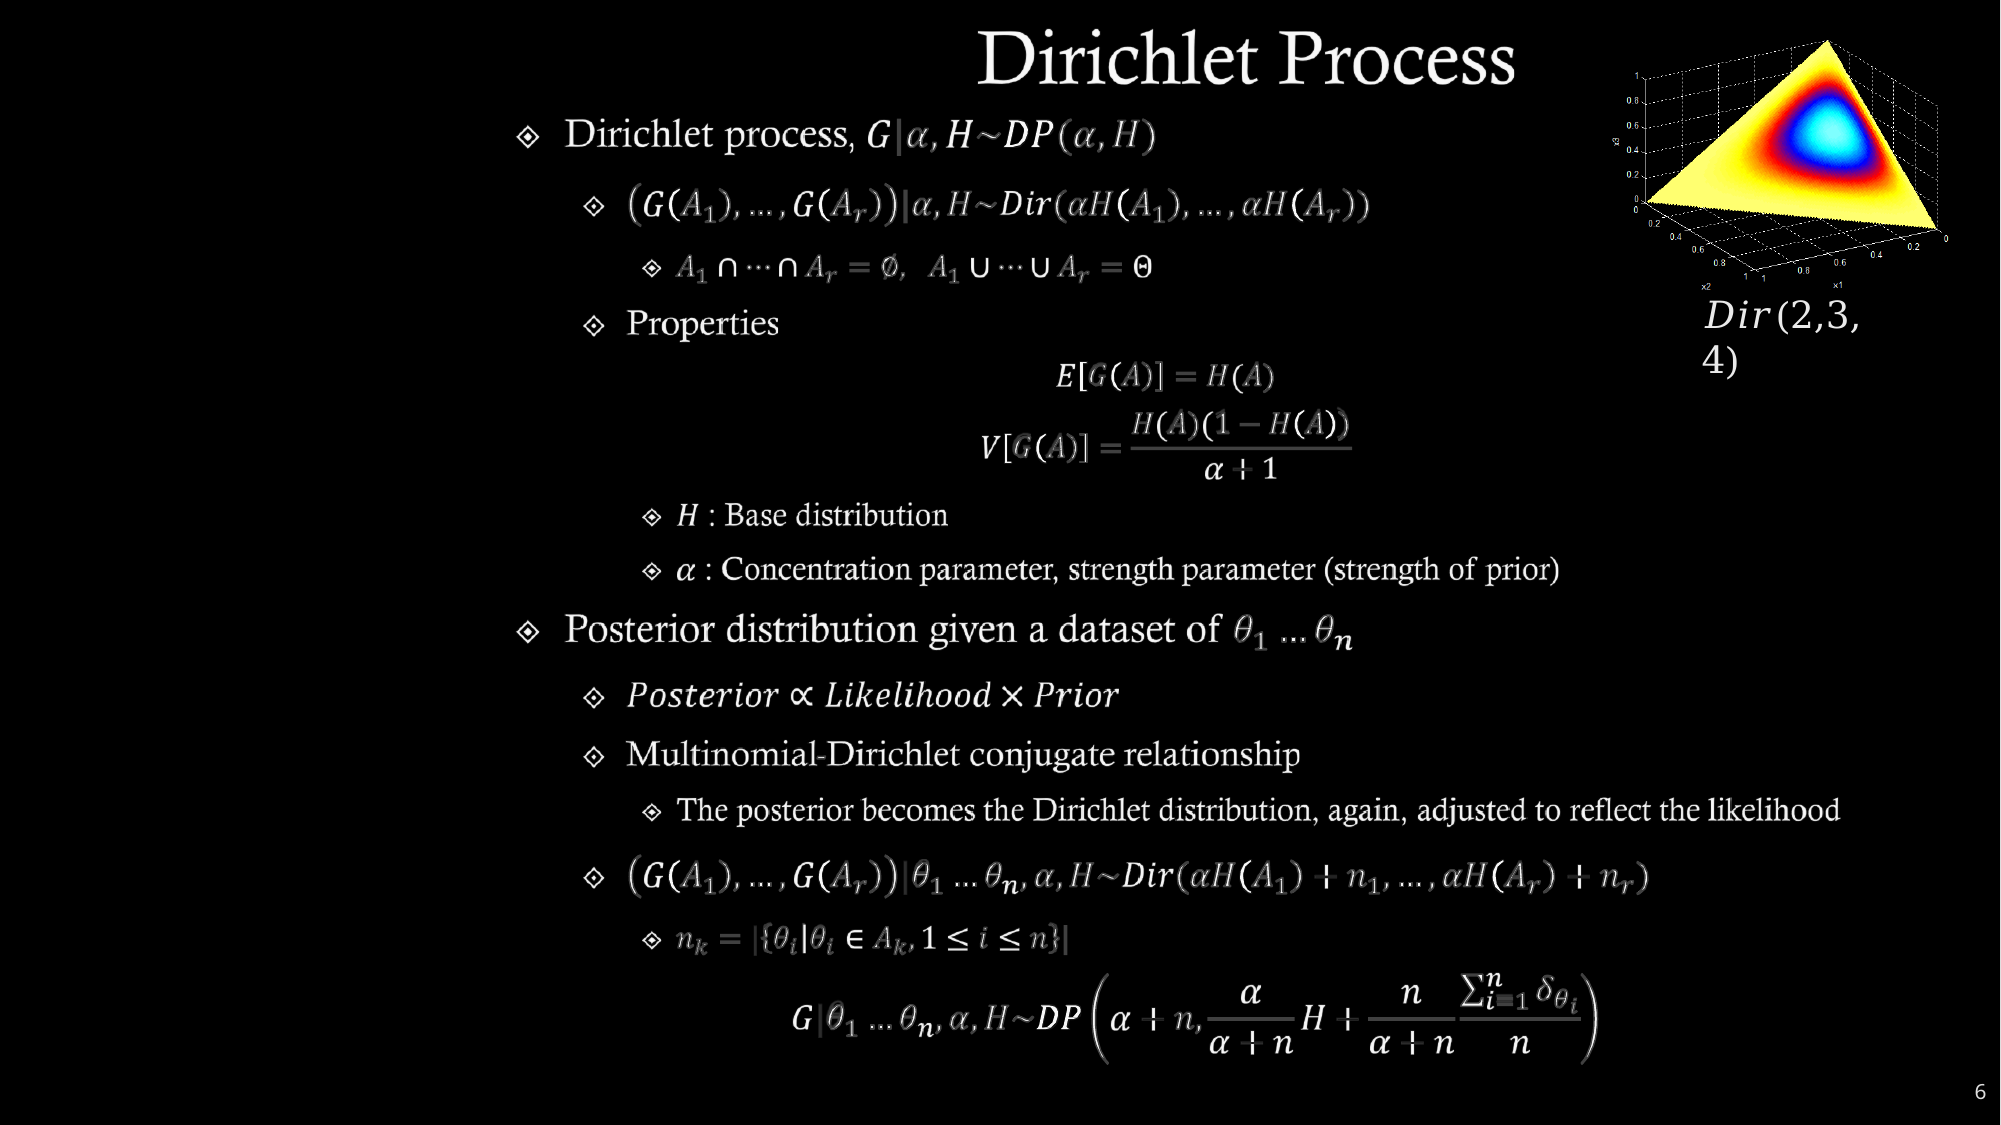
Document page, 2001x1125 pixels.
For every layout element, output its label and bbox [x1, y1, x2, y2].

text_box [1086, 188, 1114, 216]
text_box [910, 195, 933, 216]
text_box [1237, 418, 1260, 426]
text_box [1231, 611, 1254, 643]
text_box [778, 257, 797, 278]
text_box [788, 684, 813, 706]
text_box [641, 507, 662, 528]
text_box [1279, 634, 1306, 642]
text_box [676, 503, 699, 527]
text_box [1000, 683, 1023, 707]
text_box [1097, 142, 1104, 153]
text_box [1127, 442, 1352, 449]
text_box [1355, 186, 1370, 223]
text_box [1326, 209, 1340, 223]
text_box [931, 207, 940, 220]
text_box [1061, 922, 1068, 956]
text_box [1132, 412, 1153, 434]
text_box [1229, 454, 1253, 479]
text_box [1596, 18, 1973, 381]
text_box [1078, 428, 1088, 463]
text_box [1087, 967, 1598, 1065]
text_box [927, 139, 937, 153]
text_box [928, 255, 946, 277]
text_box [1014, 436, 1031, 458]
text_box [885, 183, 897, 227]
text_box [640, 927, 662, 950]
text_box [1155, 361, 1163, 392]
text_box [675, 255, 694, 277]
text_box [1128, 408, 1153, 433]
text_box [1066, 195, 1086, 216]
text_box [793, 190, 814, 217]
text_box [624, 679, 779, 708]
text_box [668, 187, 702, 223]
text_box [901, 858, 943, 895]
text_box [1077, 271, 1089, 283]
text_box [1032, 428, 1078, 463]
text_box [1188, 411, 1198, 441]
text_box [1182, 211, 1188, 220]
text_box [895, 115, 902, 156]
text_box [718, 257, 737, 278]
slide_number [1958, 1077, 1990, 1125]
text_box [825, 271, 837, 283]
text_box [626, 180, 898, 227]
text_box [1357, 190, 1369, 223]
text_box [1057, 255, 1075, 277]
text_box [945, 188, 973, 216]
text_box [972, 198, 997, 208]
text_box [1067, 433, 1077, 463]
text_box [694, 265, 708, 283]
text_box [1242, 364, 1261, 386]
text_box [1046, 436, 1065, 458]
text_box [823, 268, 838, 283]
text_box [1142, 118, 1155, 156]
text_box [1089, 191, 1113, 216]
text_box [1003, 431, 1032, 464]
text_box [719, 188, 731, 222]
text_box [1263, 456, 1277, 479]
text_box [1207, 364, 1229, 386]
text_box [1153, 406, 1168, 440]
text_box [1112, 120, 1139, 147]
text_box [1130, 446, 1353, 451]
text_box [752, 921, 1060, 956]
text_box [1490, 856, 1556, 894]
text_box [945, 1006, 977, 1034]
text_box [624, 306, 779, 343]
text_box [776, 207, 786, 220]
text_box [1315, 614, 1353, 651]
text_box [818, 187, 852, 223]
text_box [816, 185, 882, 222]
text_box [1080, 433, 1087, 463]
text_box [1397, 879, 1422, 887]
text_box [680, 191, 702, 216]
text_box [896, 999, 942, 1038]
text_box [666, 185, 731, 222]
text_box [1338, 411, 1349, 441]
text_box [641, 187, 664, 216]
text_box [881, 254, 898, 279]
text_box [1312, 862, 1338, 889]
text_box [623, 737, 1300, 774]
text_box [1100, 449, 1121, 454]
text_box [1237, 856, 1303, 894]
text_box [1263, 363, 1274, 393]
text_box [1035, 431, 1066, 464]
text_box [1242, 198, 1260, 216]
text_box [899, 272, 905, 281]
text_box [977, 28, 1515, 85]
text_box [1175, 858, 1236, 895]
text_box [731, 207, 740, 220]
text_box [1344, 866, 1390, 894]
text_box [676, 563, 696, 581]
text_box [970, 257, 989, 278]
text_box [1291, 187, 1326, 223]
text_box [1098, 439, 1121, 452]
text_box [707, 500, 948, 527]
text_box [673, 930, 708, 955]
text_box [853, 209, 867, 223]
text_box [1115, 185, 1180, 222]
text_box [733, 211, 739, 220]
text_box [1252, 628, 1268, 650]
text_box [1079, 361, 1107, 392]
text_box [673, 252, 695, 277]
text_box [1440, 859, 1489, 887]
text_box [879, 251, 899, 279]
text_box [1055, 363, 1076, 387]
text_box [629, 183, 641, 227]
text_box [1003, 119, 1054, 148]
text_box [1101, 268, 1122, 273]
text_box [1077, 358, 1108, 391]
text_box [1260, 452, 1277, 478]
text_box [1266, 408, 1291, 433]
text_box [1261, 360, 1274, 393]
text_box [1232, 458, 1253, 480]
text_box [1227, 211, 1234, 220]
text_box [905, 125, 930, 148]
text_box [581, 192, 605, 217]
text_box [748, 207, 772, 216]
text_box [626, 851, 898, 898]
text_box [805, 255, 823, 277]
text_box [1167, 412, 1185, 434]
text_box [849, 262, 870, 266]
text_box [901, 186, 908, 223]
text_box [983, 858, 1027, 895]
text_box [1059, 118, 1072, 156]
text_box [1121, 364, 1140, 386]
text_box [1289, 185, 1355, 222]
text_box [1117, 187, 1151, 223]
text_box [974, 128, 1001, 139]
text_box [1426, 879, 1435, 892]
text_box [562, 610, 1223, 651]
text_box [1197, 207, 1221, 216]
text_box [582, 314, 605, 337]
text_box [866, 116, 890, 147]
text_box [515, 619, 540, 644]
text_box [1225, 207, 1234, 220]
text_box [1055, 190, 1067, 223]
text_box [581, 743, 605, 768]
text_box [779, 211, 785, 220]
text_box [867, 119, 891, 148]
text_box [788, 999, 813, 1031]
text_box [869, 188, 881, 222]
text_box [1089, 364, 1107, 386]
text_box [582, 195, 605, 217]
text_box [1239, 422, 1260, 427]
text_box [949, 268, 959, 283]
text_box [641, 258, 662, 279]
text_box [970, 20, 1519, 89]
text_box [952, 879, 977, 887]
text_box [1133, 254, 1152, 278]
text_box [1151, 202, 1166, 223]
text_box [1032, 866, 1062, 892]
text_box [1180, 207, 1189, 220]
text_box [1343, 188, 1354, 222]
text_box [975, 24, 1515, 83]
text_box [1294, 407, 1324, 440]
text_box [704, 206, 716, 223]
text_box [947, 191, 972, 216]
text_box [1052, 186, 1067, 223]
text_box [1153, 206, 1165, 223]
text_box [1232, 361, 1262, 394]
text_box [1240, 195, 1260, 216]
text_box [697, 268, 707, 283]
text_box [912, 198, 932, 216]
text_box [704, 553, 1559, 587]
text_box [933, 211, 939, 220]
text_box [1304, 412, 1324, 434]
text_box [946, 265, 960, 283]
text_box [1054, 252, 1077, 277]
text_box [1074, 128, 1096, 148]
text_box [977, 132, 1001, 139]
text_box [997, 188, 1052, 217]
text_box [866, 1019, 892, 1030]
text_box [1597, 858, 1649, 895]
text_box [1204, 361, 1229, 386]
text_box [1324, 206, 1341, 223]
text_box [997, 262, 1023, 270]
text_box [925, 252, 948, 277]
text_box [744, 262, 771, 270]
text_box [1075, 268, 1090, 283]
text_box [1234, 614, 1253, 643]
text_box [975, 201, 997, 208]
text_box [1031, 679, 1119, 708]
text_box [674, 794, 1841, 828]
text_box [1216, 412, 1229, 434]
text_box [897, 269, 906, 281]
text_box [515, 124, 540, 149]
text_box [1156, 407, 1187, 442]
text_box [581, 864, 605, 889]
text_box [1303, 191, 1324, 216]
text_box [1168, 188, 1180, 222]
text_box [1960, 1074, 2000, 1124]
text_box [1185, 406, 1199, 440]
text_box [945, 119, 974, 148]
text_box [978, 431, 1001, 457]
text_box [1100, 443, 1121, 447]
text_box [981, 435, 1001, 459]
text_box [643, 190, 664, 217]
text_box [1324, 406, 1349, 440]
text_box [1094, 139, 1104, 153]
text_box [1110, 117, 1139, 147]
text_box [1313, 611, 1335, 643]
text_box [1269, 412, 1291, 434]
text_box [822, 678, 991, 708]
text_box [640, 800, 662, 823]
text_box [1175, 371, 1197, 376]
text_box [896, 118, 902, 156]
text_box [702, 202, 717, 223]
text_box [1139, 115, 1156, 156]
text_box [1202, 407, 1230, 442]
text_box [849, 268, 870, 273]
text_box [1129, 191, 1151, 216]
text_box [930, 142, 937, 153]
text_box [1110, 361, 1141, 392]
text_box [1031, 257, 1049, 278]
text_box [1202, 458, 1223, 478]
text_box [1153, 358, 1163, 391]
text_box [718, 931, 741, 944]
text_box [851, 206, 868, 223]
text_box [980, 999, 1082, 1030]
text_box [830, 191, 851, 216]
text_box [1101, 262, 1122, 266]
text_box [1142, 362, 1152, 391]
text_box [562, 115, 854, 157]
text_box [1291, 405, 1336, 439]
text_box [641, 561, 662, 581]
text_box [1067, 859, 1174, 888]
text_box [1175, 378, 1197, 382]
text_box [1260, 188, 1288, 216]
text_box [903, 189, 908, 224]
text_box [1565, 862, 1591, 889]
text_box [1072, 125, 1097, 148]
text_box [1056, 115, 1072, 156]
text_box [509, 111, 1846, 1070]
text_box [1204, 462, 1224, 480]
text_box [1068, 198, 1086, 216]
text_box [1263, 191, 1287, 216]
text_box [907, 128, 929, 148]
text_box [802, 252, 824, 277]
text_box [1001, 428, 1032, 463]
text_box [581, 684, 605, 709]
text_box [815, 998, 858, 1038]
text_box [1254, 631, 1267, 650]
text_box [791, 187, 814, 216]
text_box [1108, 358, 1153, 391]
